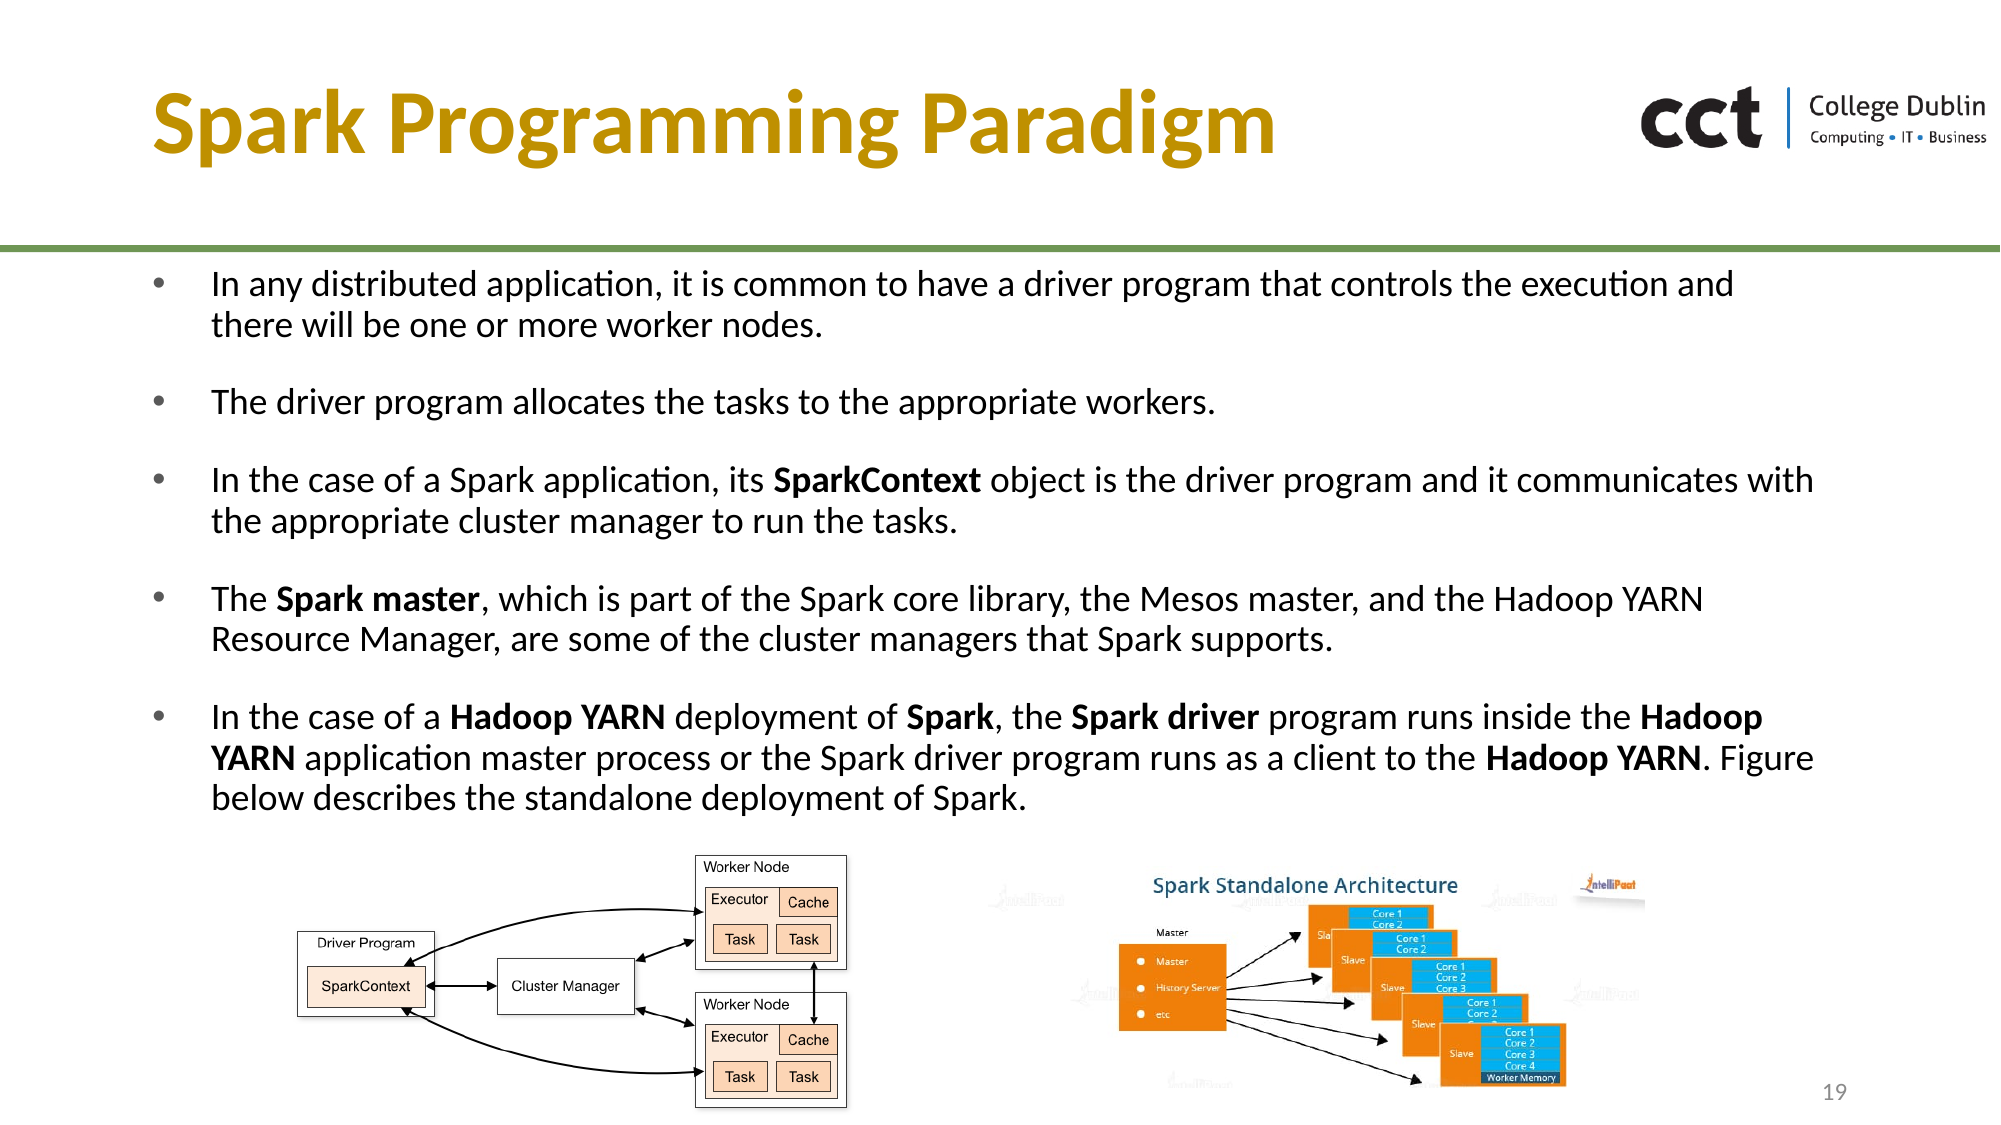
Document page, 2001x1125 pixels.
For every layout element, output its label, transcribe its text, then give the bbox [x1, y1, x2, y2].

picture [988, 866, 1645, 1088]
slide_number 19 [1412, 1060, 1863, 1120]
list In any distributed application, it is common to have a driver program that controls the execution and there will be one or more worker nodes. The driver program allocates the tasks to the appropriate workers. In the case of a Spark application, its SparkContext object is the driver program and it communicates with the appropriate cluster manager to run the tasks. The Spark master, which is part of the Spark core library, the Mesos master, and the Hadoop YARN Resource Manager, are some of the cluster managers that Spark supports. In the case of a Hadoop YARN deployment of Spark, the Spark driver program runs inside the Hadoop YARN application master process or the Spark driver program runs as a client to the Hadoop YARN. Figure below describes the standalone deployment of Spark. [137, 256, 1839, 843]
picture [1638, 71, 1996, 166]
title Spark Programming Paradigm [137, 15, 1618, 233]
picture [283, 842, 863, 1121]
